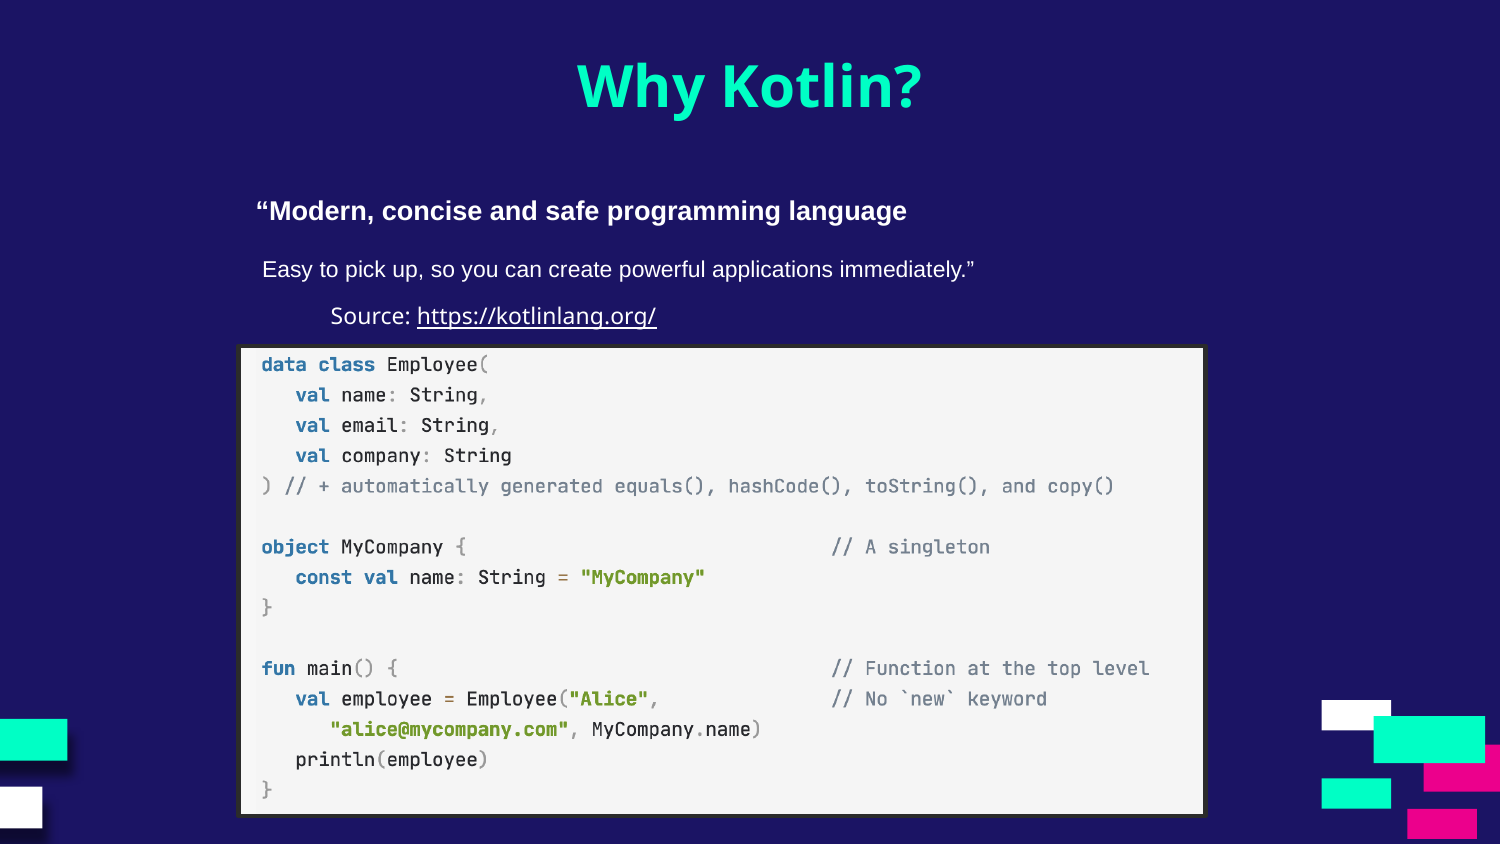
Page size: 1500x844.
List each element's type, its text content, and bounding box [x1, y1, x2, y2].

text_box [0, 718, 68, 761]
text_box [1321, 778, 1392, 809]
picture [240, 347, 1204, 814]
text_box [1423, 744, 1500, 792]
text_box Source: https://kotlinlang.org/ [240, 298, 1203, 344]
text_box [0, 786, 43, 829]
text_box “Modern, concise and safe programming language Easy to pick up, so you can create powerful applications immediately.” [240, 173, 1260, 298]
text_box [1321, 700, 1392, 731]
text_box [1373, 716, 1486, 764]
text_box [1407, 808, 1477, 839]
title Why Kotlin? [466, 33, 1034, 144]
